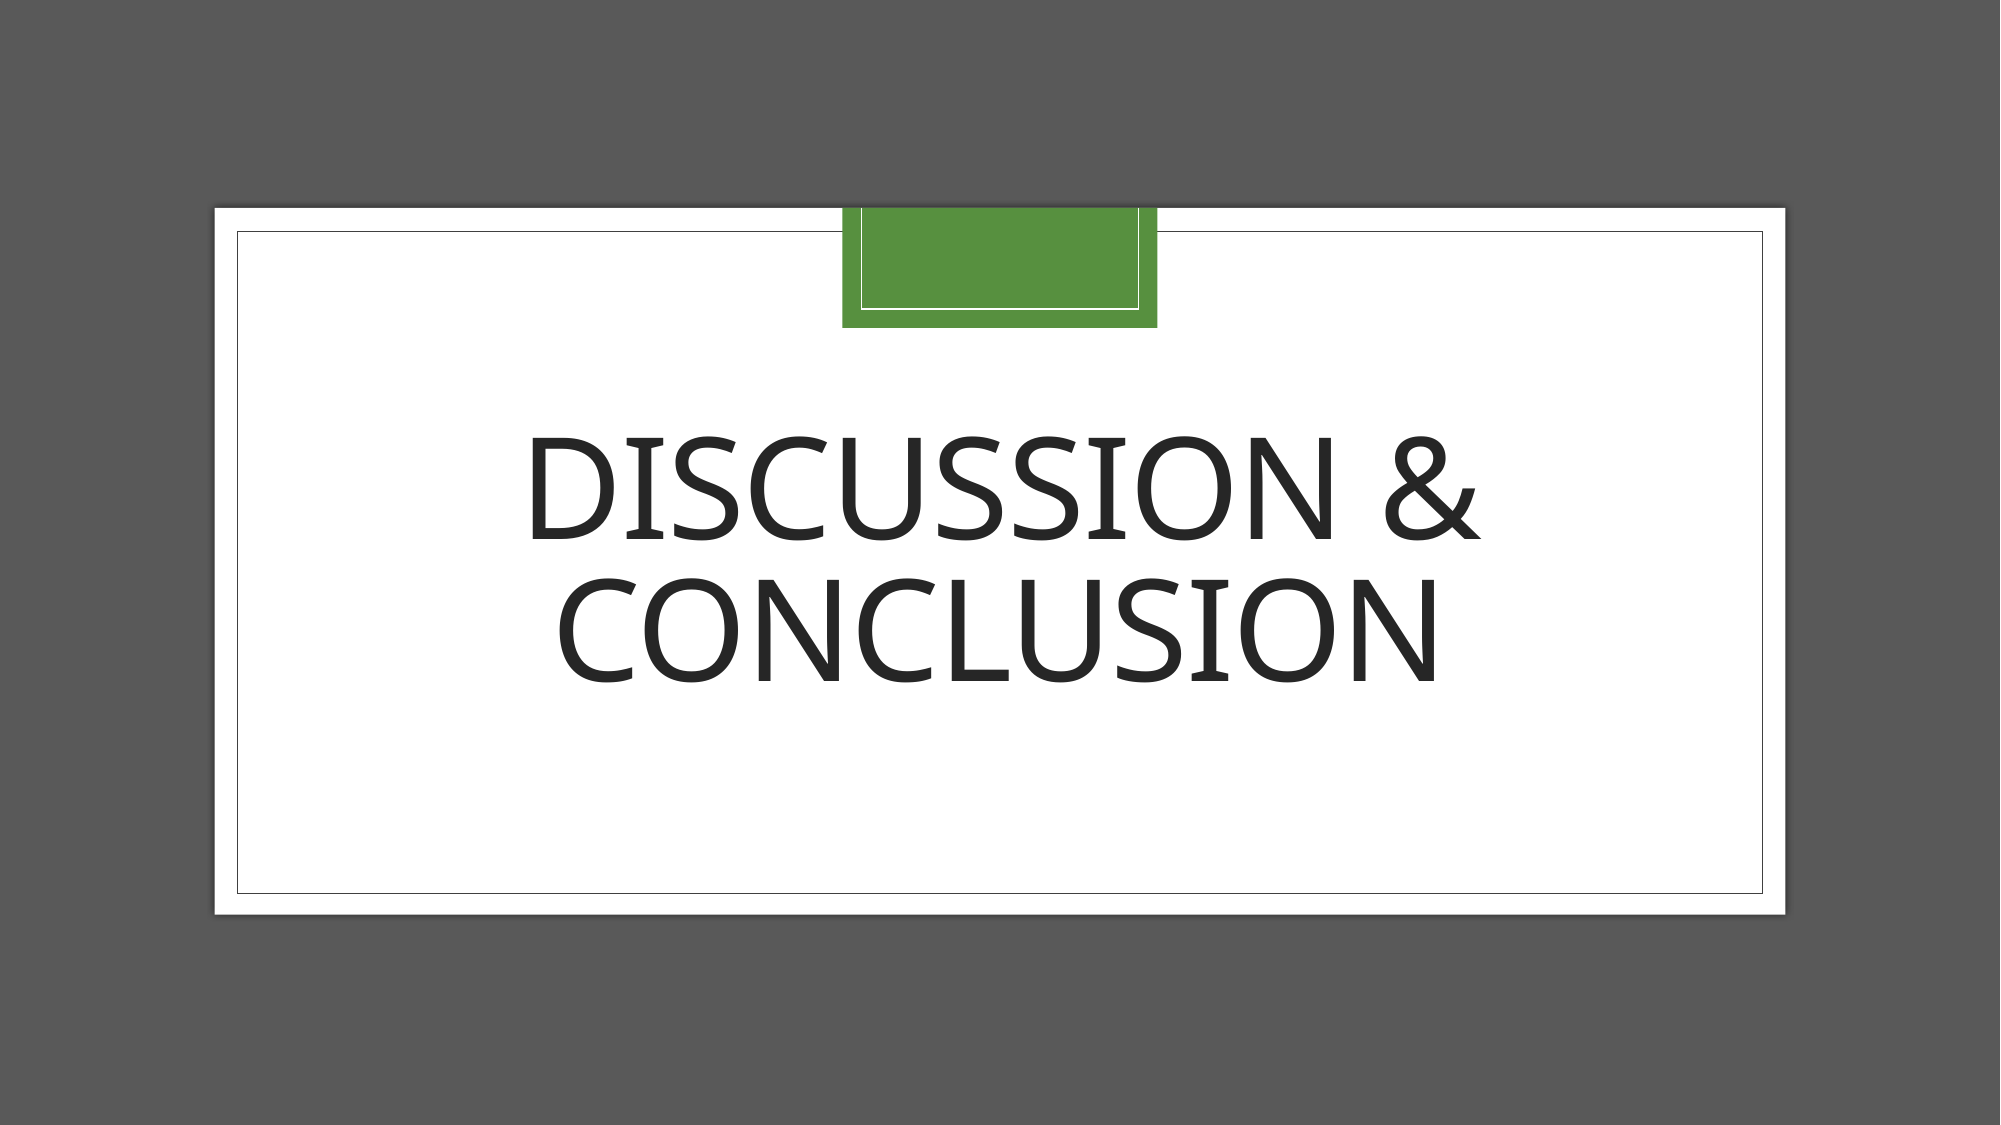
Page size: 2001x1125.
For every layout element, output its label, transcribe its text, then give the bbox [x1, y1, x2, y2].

title Discussion & conclusion [267, 368, 1733, 769]
